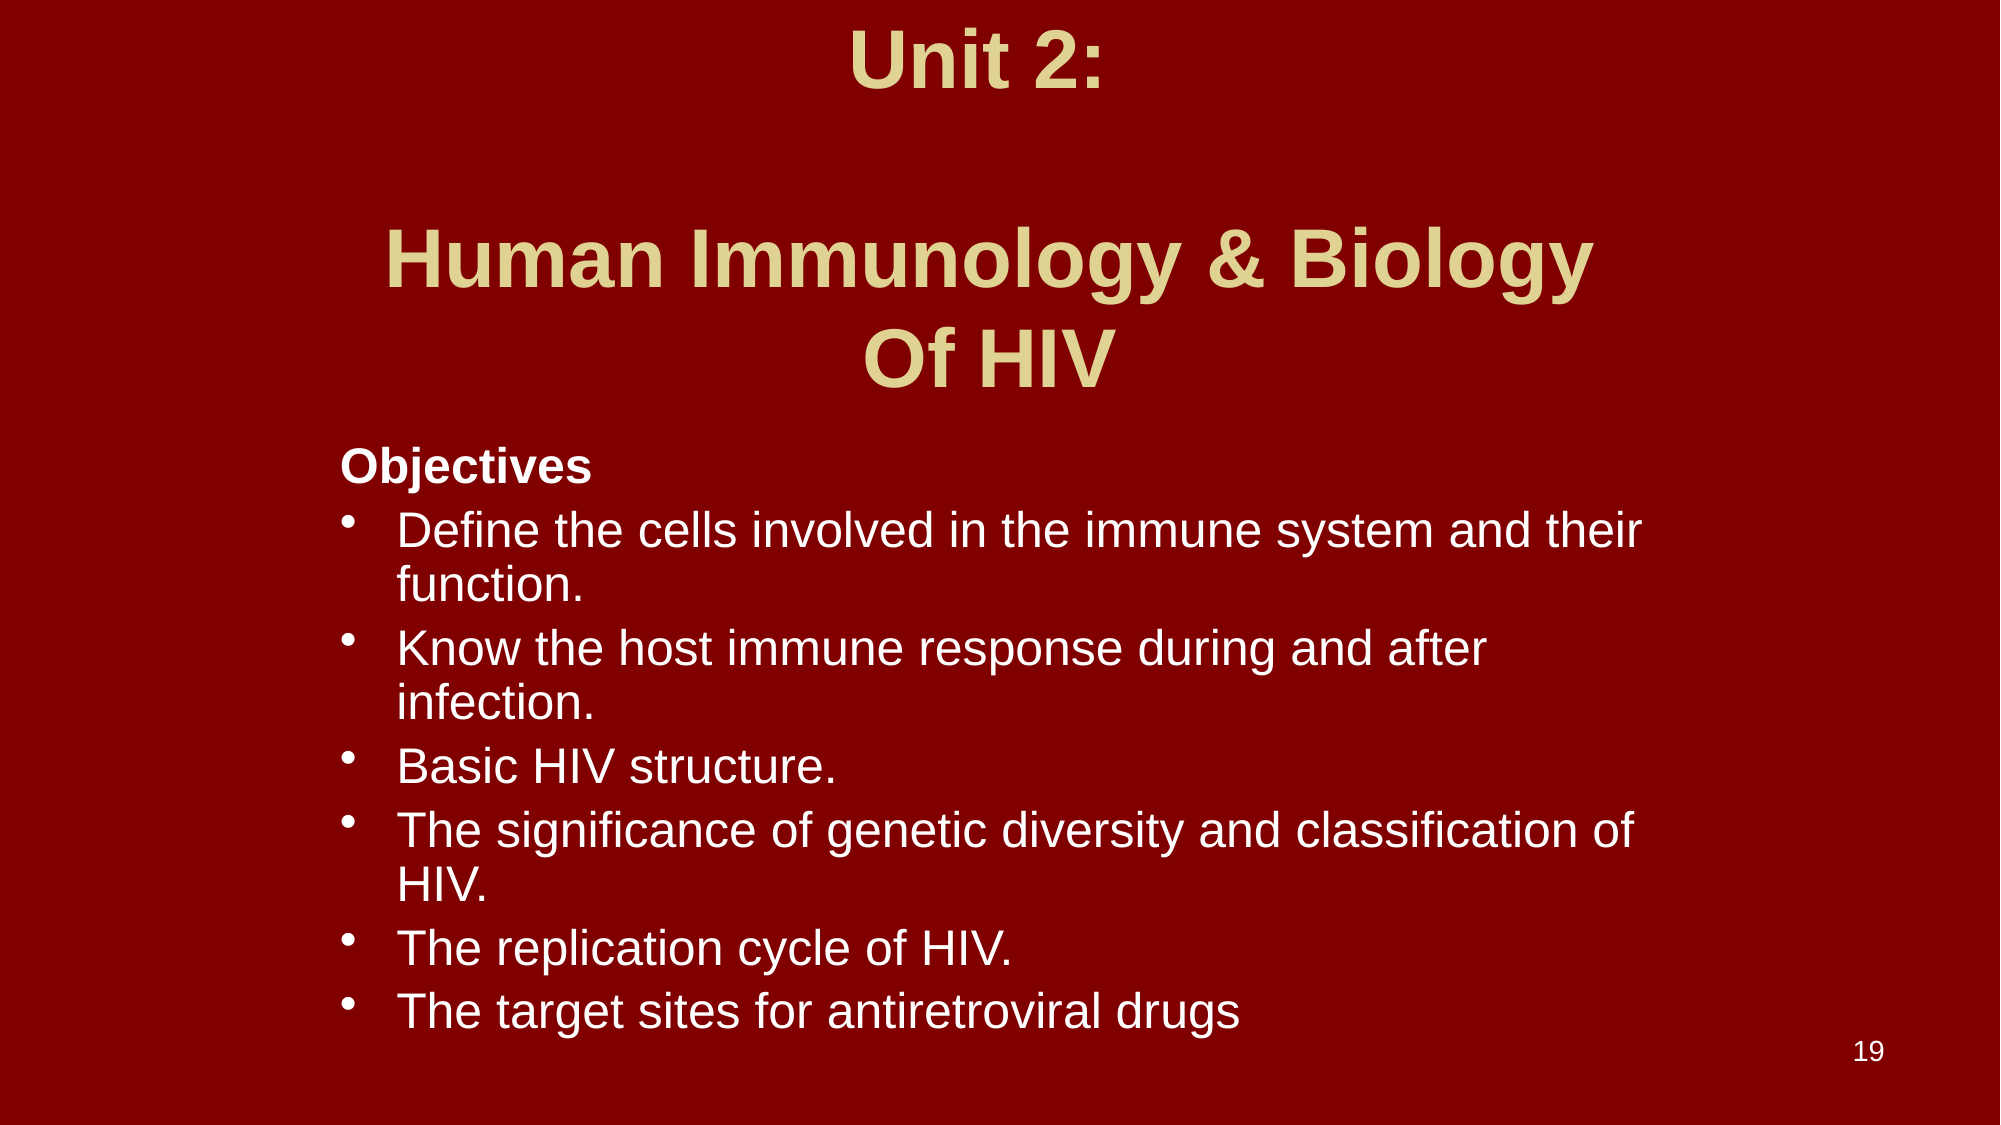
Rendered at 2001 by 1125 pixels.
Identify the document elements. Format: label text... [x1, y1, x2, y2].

title Unit 2: Human Immunology & Biology Of HIV [314, 160, 1665, 349]
list Objectives Define the cells involved in the immune system and their function. Know the host immune response during and after infection. Basic HIV structure. The significance of genetic diversity and classification of HIV. The replication cycle of HIV. The target sites for antiretroviral drugs [324, 432, 1675, 1071]
slide_number 19 [1433, 1024, 1900, 1103]
